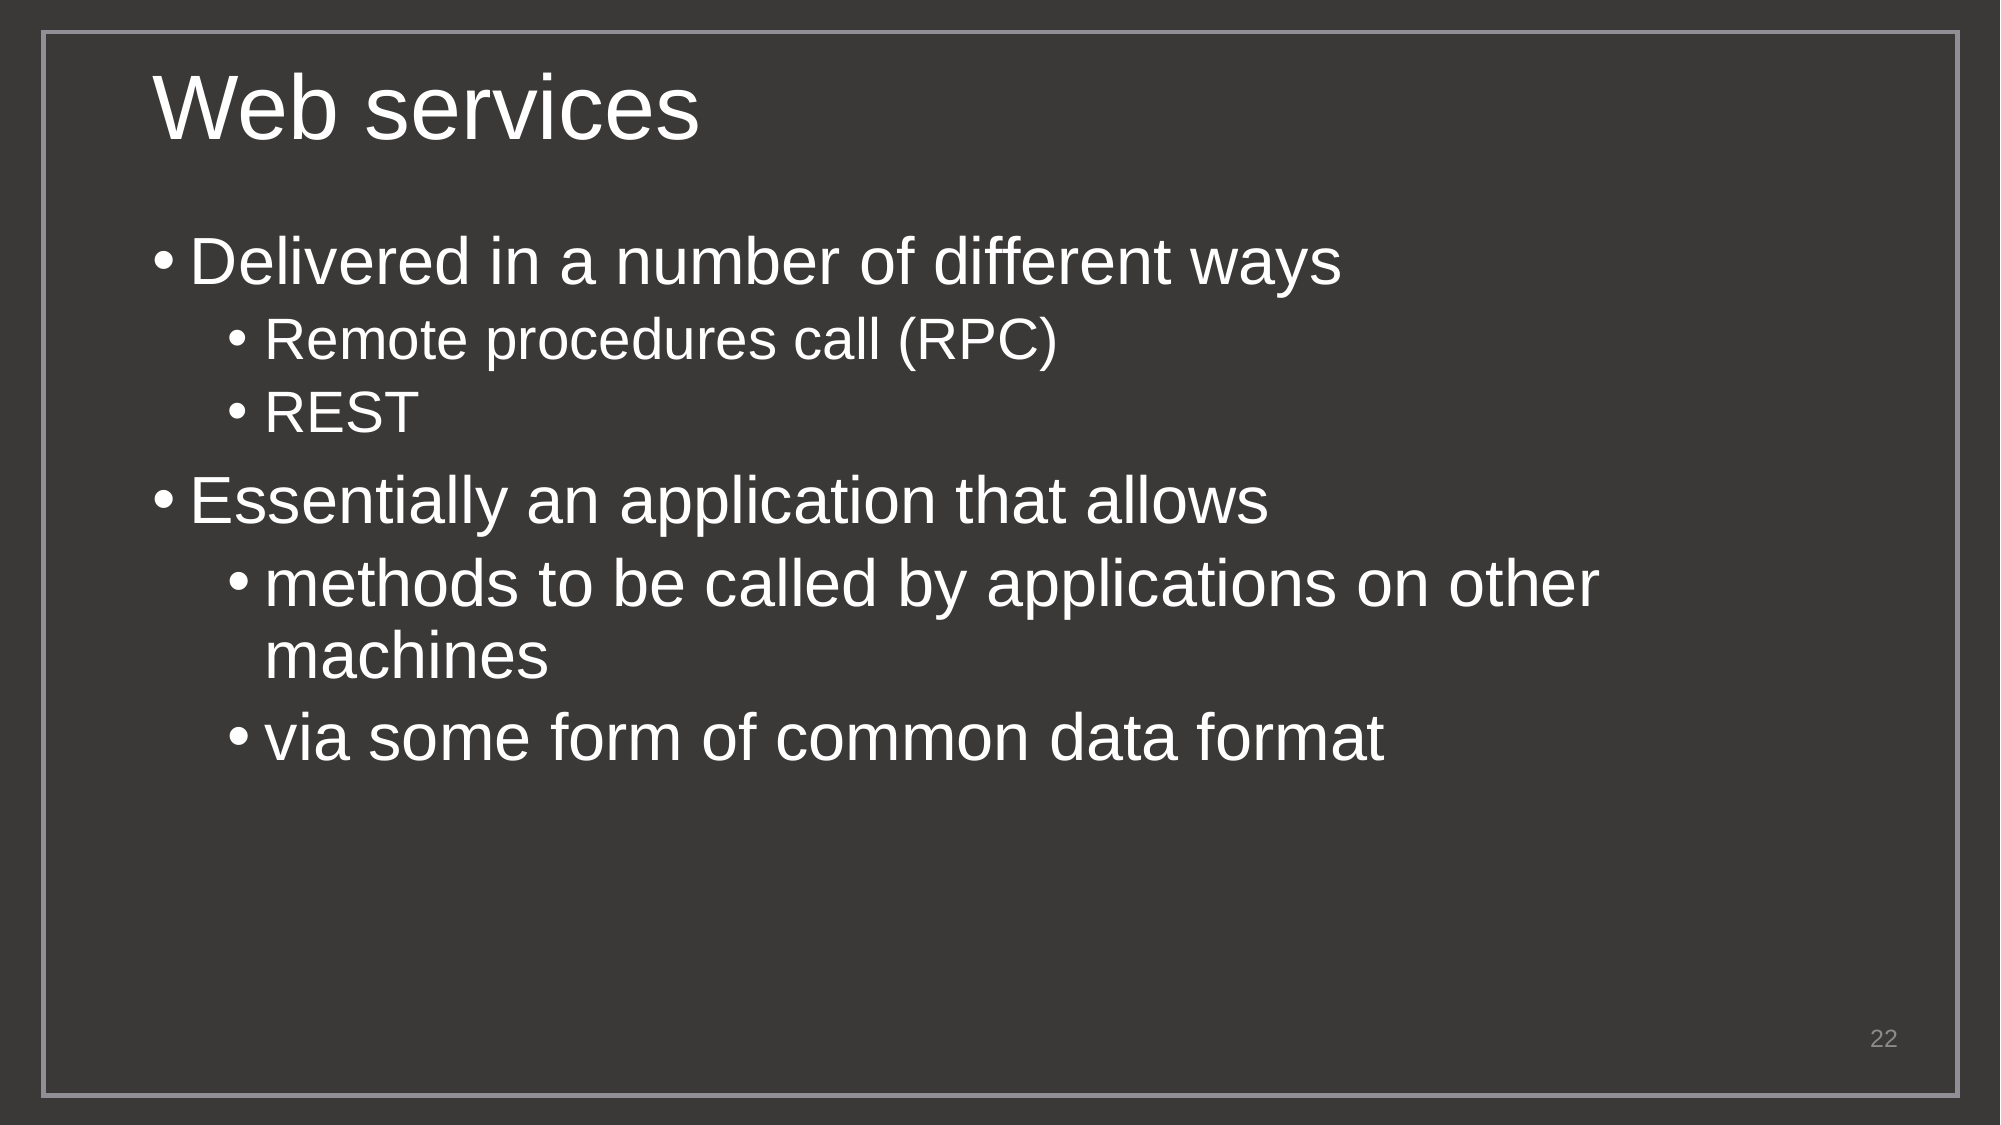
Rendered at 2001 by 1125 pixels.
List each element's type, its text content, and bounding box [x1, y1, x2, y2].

slide_number 22 [1819, 1001, 1914, 1074]
title Web services [137, 13, 1863, 207]
list Delivered in a number of different ways Remote procedures call (RPC) REST Essentially an application that allows methods to be called by applications on other machines via some form of common data format [137, 219, 1863, 934]
